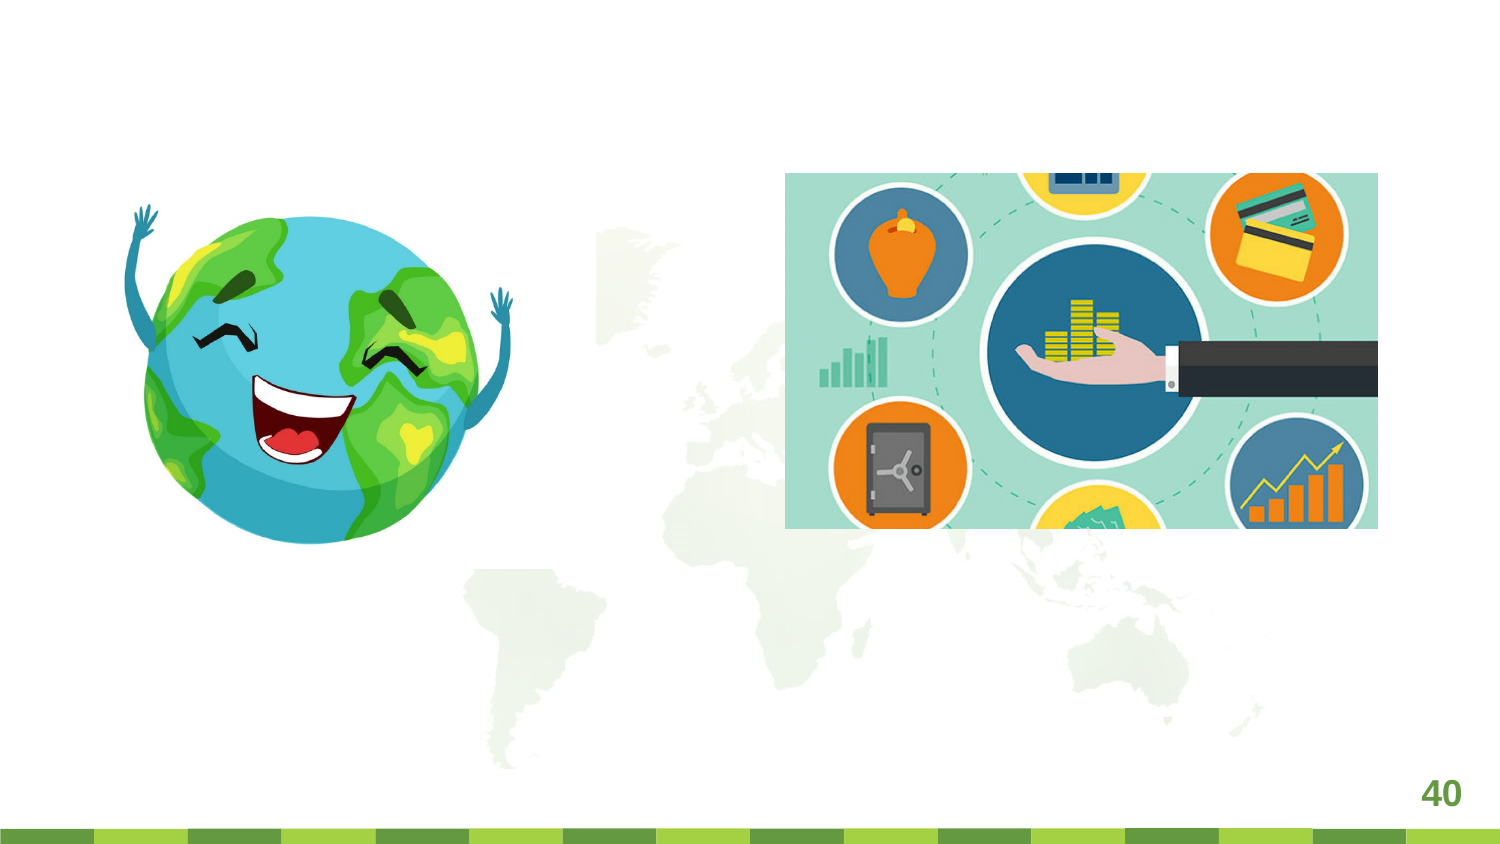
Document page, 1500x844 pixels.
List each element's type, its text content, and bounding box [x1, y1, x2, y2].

text_box 40 [1406, 761, 1500, 822]
picture [0, 0, 1500, 828]
